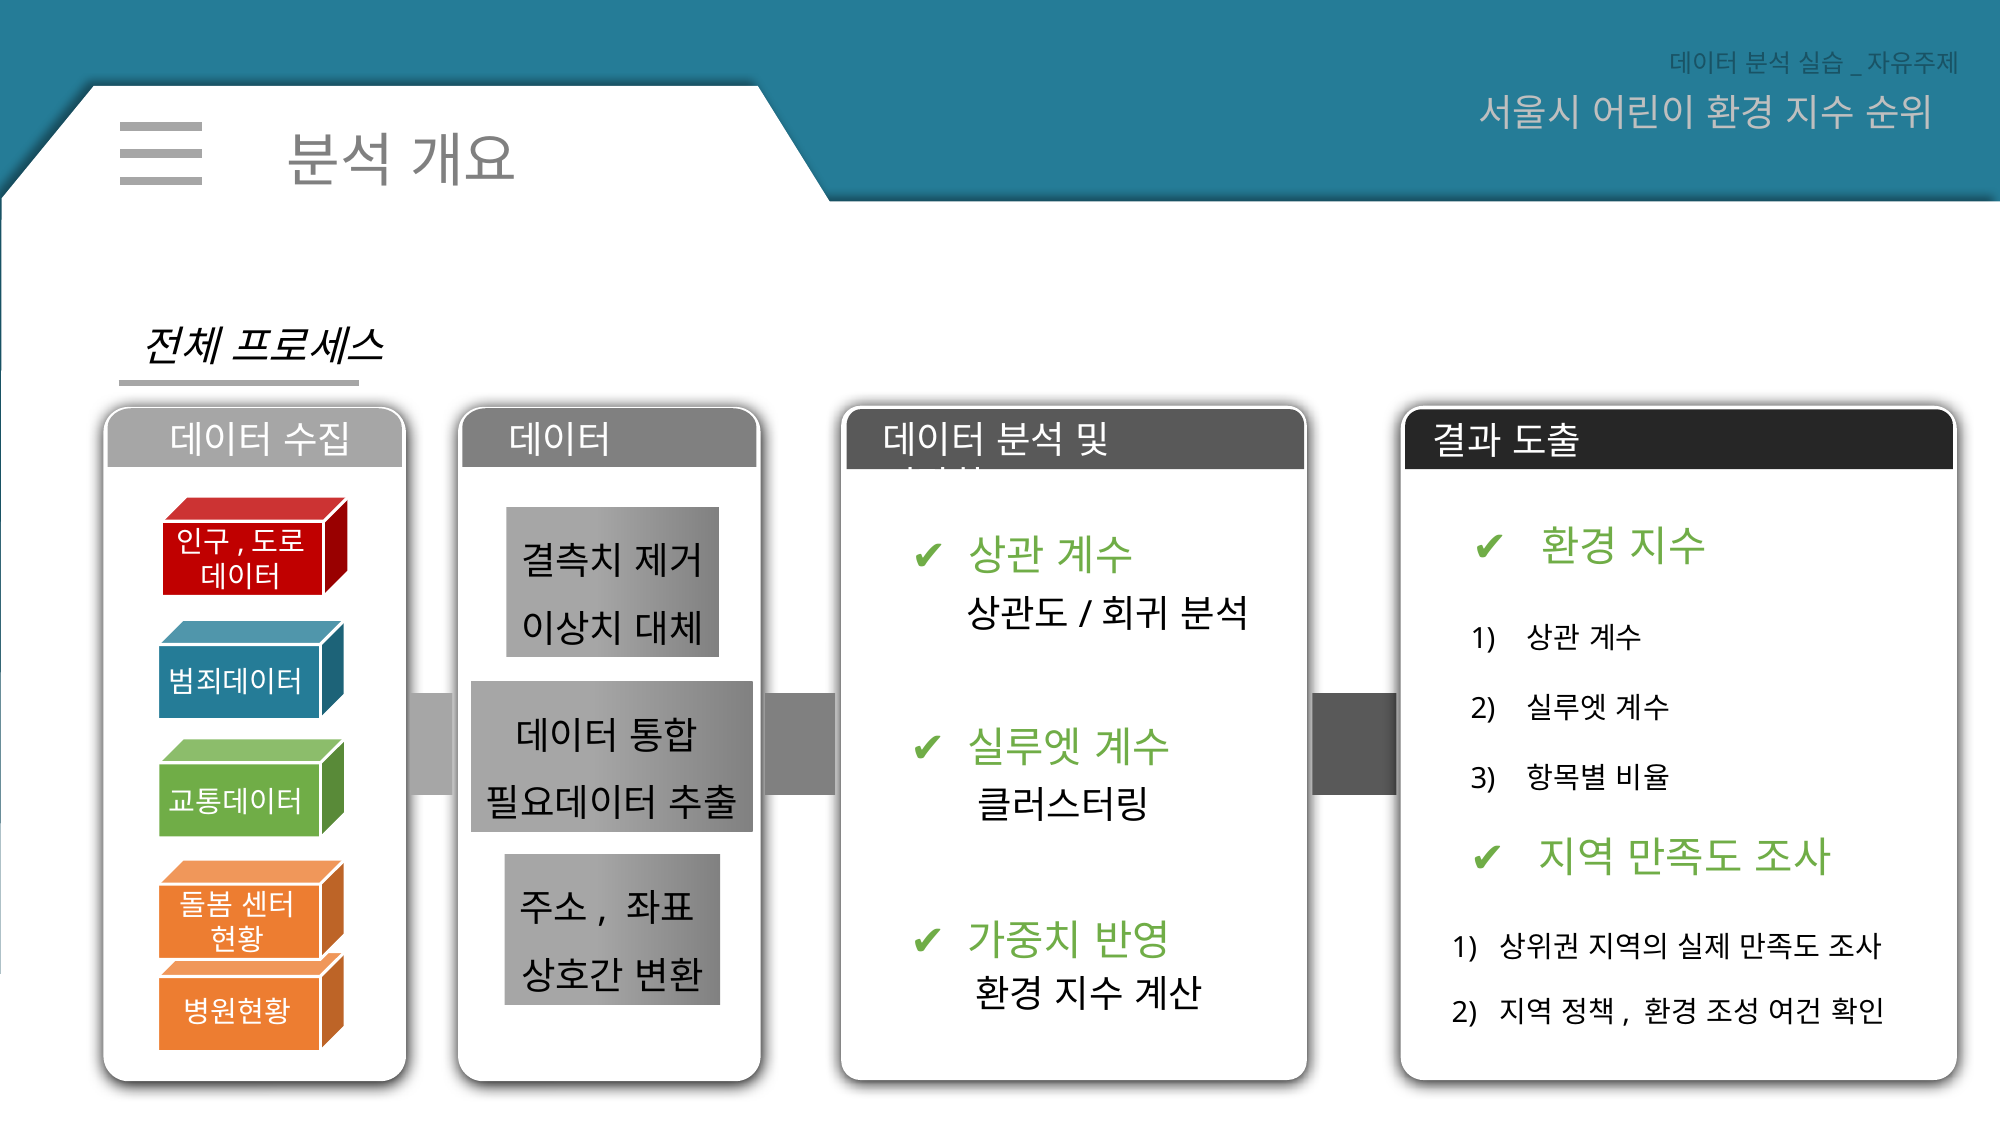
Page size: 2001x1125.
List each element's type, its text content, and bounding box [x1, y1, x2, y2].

text_box 데이터 분석 실습_자유주제 [1654, 40, 1975, 86]
text_box 데이터 전처리 [493, 408, 733, 514]
text_box [1228, 408, 1306, 471]
text_box 데이터 분석 및 시각화 [867, 408, 1228, 514]
text_box 클러스터링 [963, 774, 1166, 834]
text_box [1399, 404, 1958, 1082]
text_box ✔ 환경 지수 [1457, 512, 1722, 578]
text_box [409, 692, 454, 796]
text_box [0, 84, 2000, 1125]
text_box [157, 859, 346, 965]
text_box 상관 계수 실루엣 계수 항목별 비율 [1455, 577, 1685, 802]
text_box 전체 프로세스 [126, 312, 400, 378]
text_box [461, 407, 758, 468]
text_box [161, 496, 349, 602]
text_box [394, 412, 403, 468]
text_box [120, 126, 203, 181]
text_box 상관도/회귀 분석 [951, 583, 1265, 643]
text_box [157, 619, 346, 720]
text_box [156, 737, 346, 838]
text_box ✔ 가중치 반영 [895, 881, 1187, 971]
text_box [102, 405, 407, 1083]
text_box [1311, 692, 1385, 796]
text_box ✔ 실루엣 계수 [895, 688, 1187, 779]
text_box 서울시 어린이 환경 지수 순위 [1463, 81, 1950, 141]
text_box [845, 408, 867, 471]
text_box 결과 도출 [1418, 409, 1886, 470]
text_box 환경 지수 계산 [960, 962, 1229, 1022]
text_box 1) 상위권 지역의 실제 만족도 조사 2) 지역 정책, 환경 조성 여건 확인 [1436, 903, 1909, 1036]
text_box [764, 692, 836, 796]
text_box ✔ 지역 만족도 조사 [1455, 823, 1847, 889]
text_box [457, 405, 762, 1083]
text_box 주소, 좌표 상호간 변환 [504, 854, 721, 1005]
text_box [840, 404, 1308, 1082]
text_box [157, 965, 346, 1052]
text_box 데이터 수집 [154, 408, 394, 469]
text_box 데이터 통합 필요데이터 추출 [471, 681, 753, 832]
text_box ✔ 상관 계수 [896, 496, 1149, 587]
text_box 분석 개요 [272, 115, 941, 201]
text_box [1404, 408, 1954, 471]
text_box [106, 407, 385, 468]
text_box 결측치 제거 이상치 대체 [506, 507, 719, 657]
